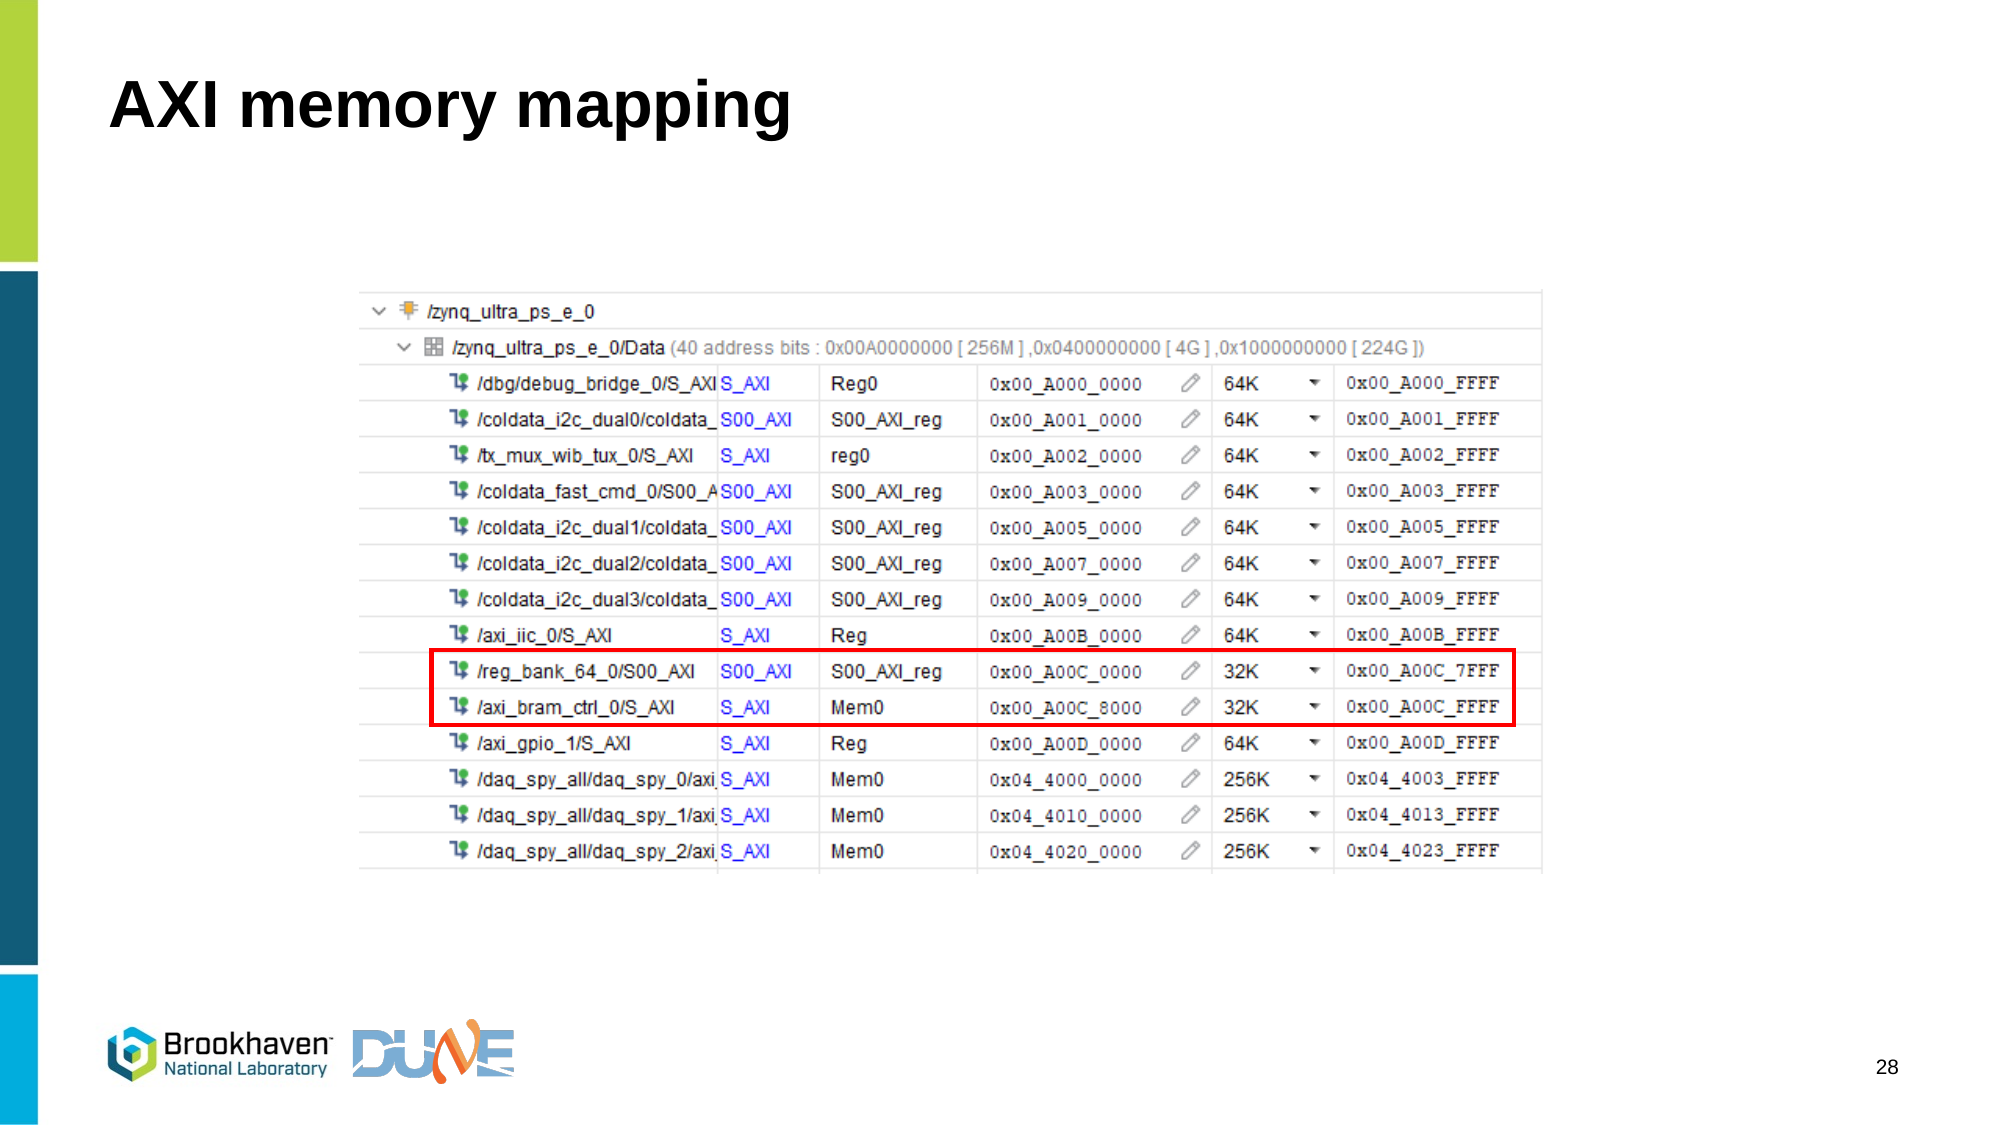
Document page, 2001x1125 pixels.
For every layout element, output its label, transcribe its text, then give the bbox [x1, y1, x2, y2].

slide_number 28 [1835, 1036, 1907, 1097]
picture [0, 0, 2001, 1125]
title AXI memory mapping [93, 59, 1907, 152]
